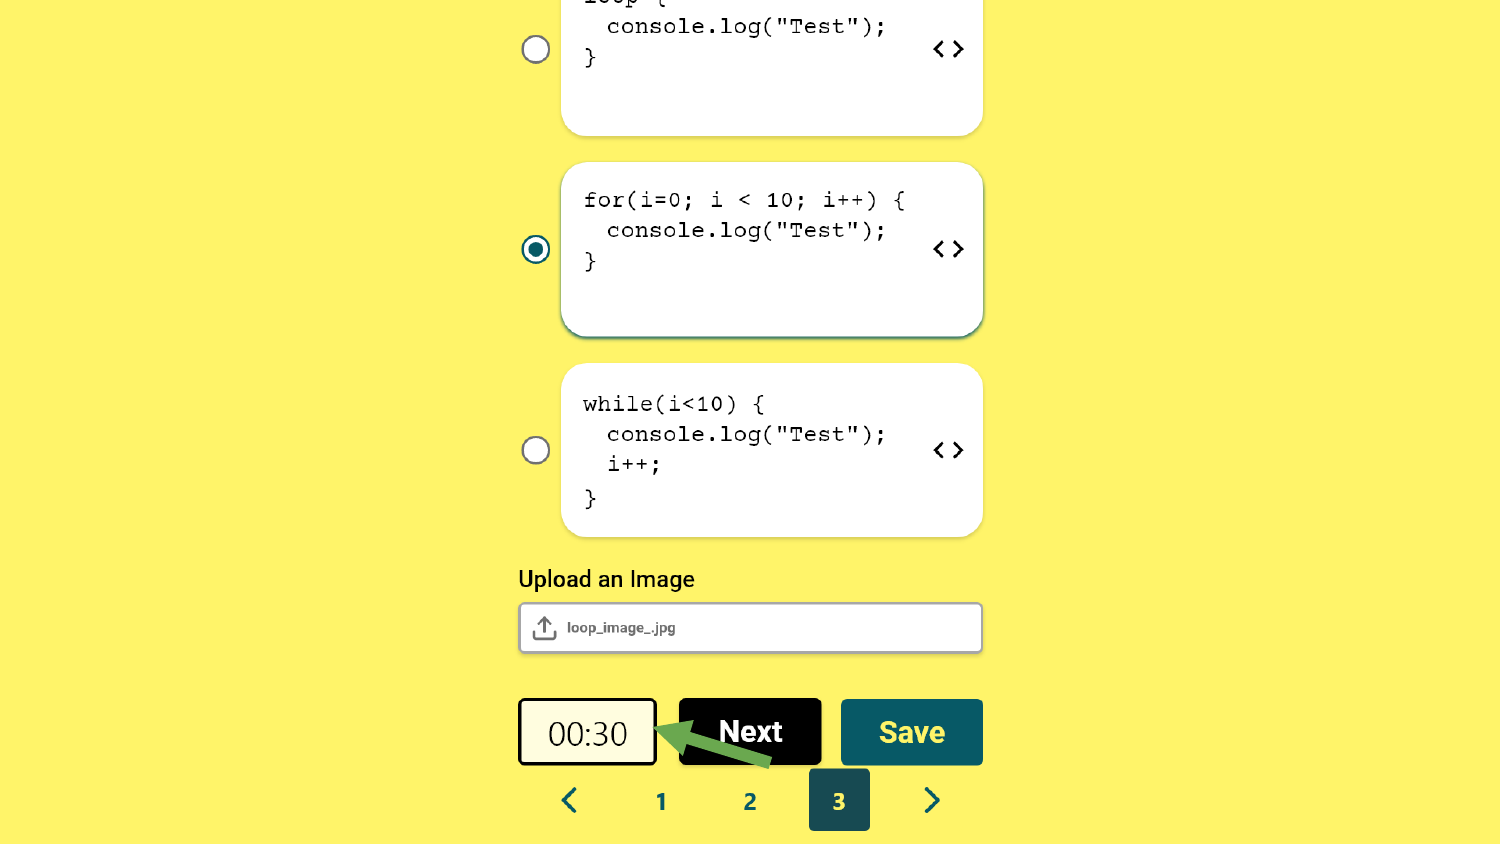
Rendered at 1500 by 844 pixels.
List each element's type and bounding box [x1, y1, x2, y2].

text_box [652, 726, 771, 764]
picture [0, 0, 1500, 844]
